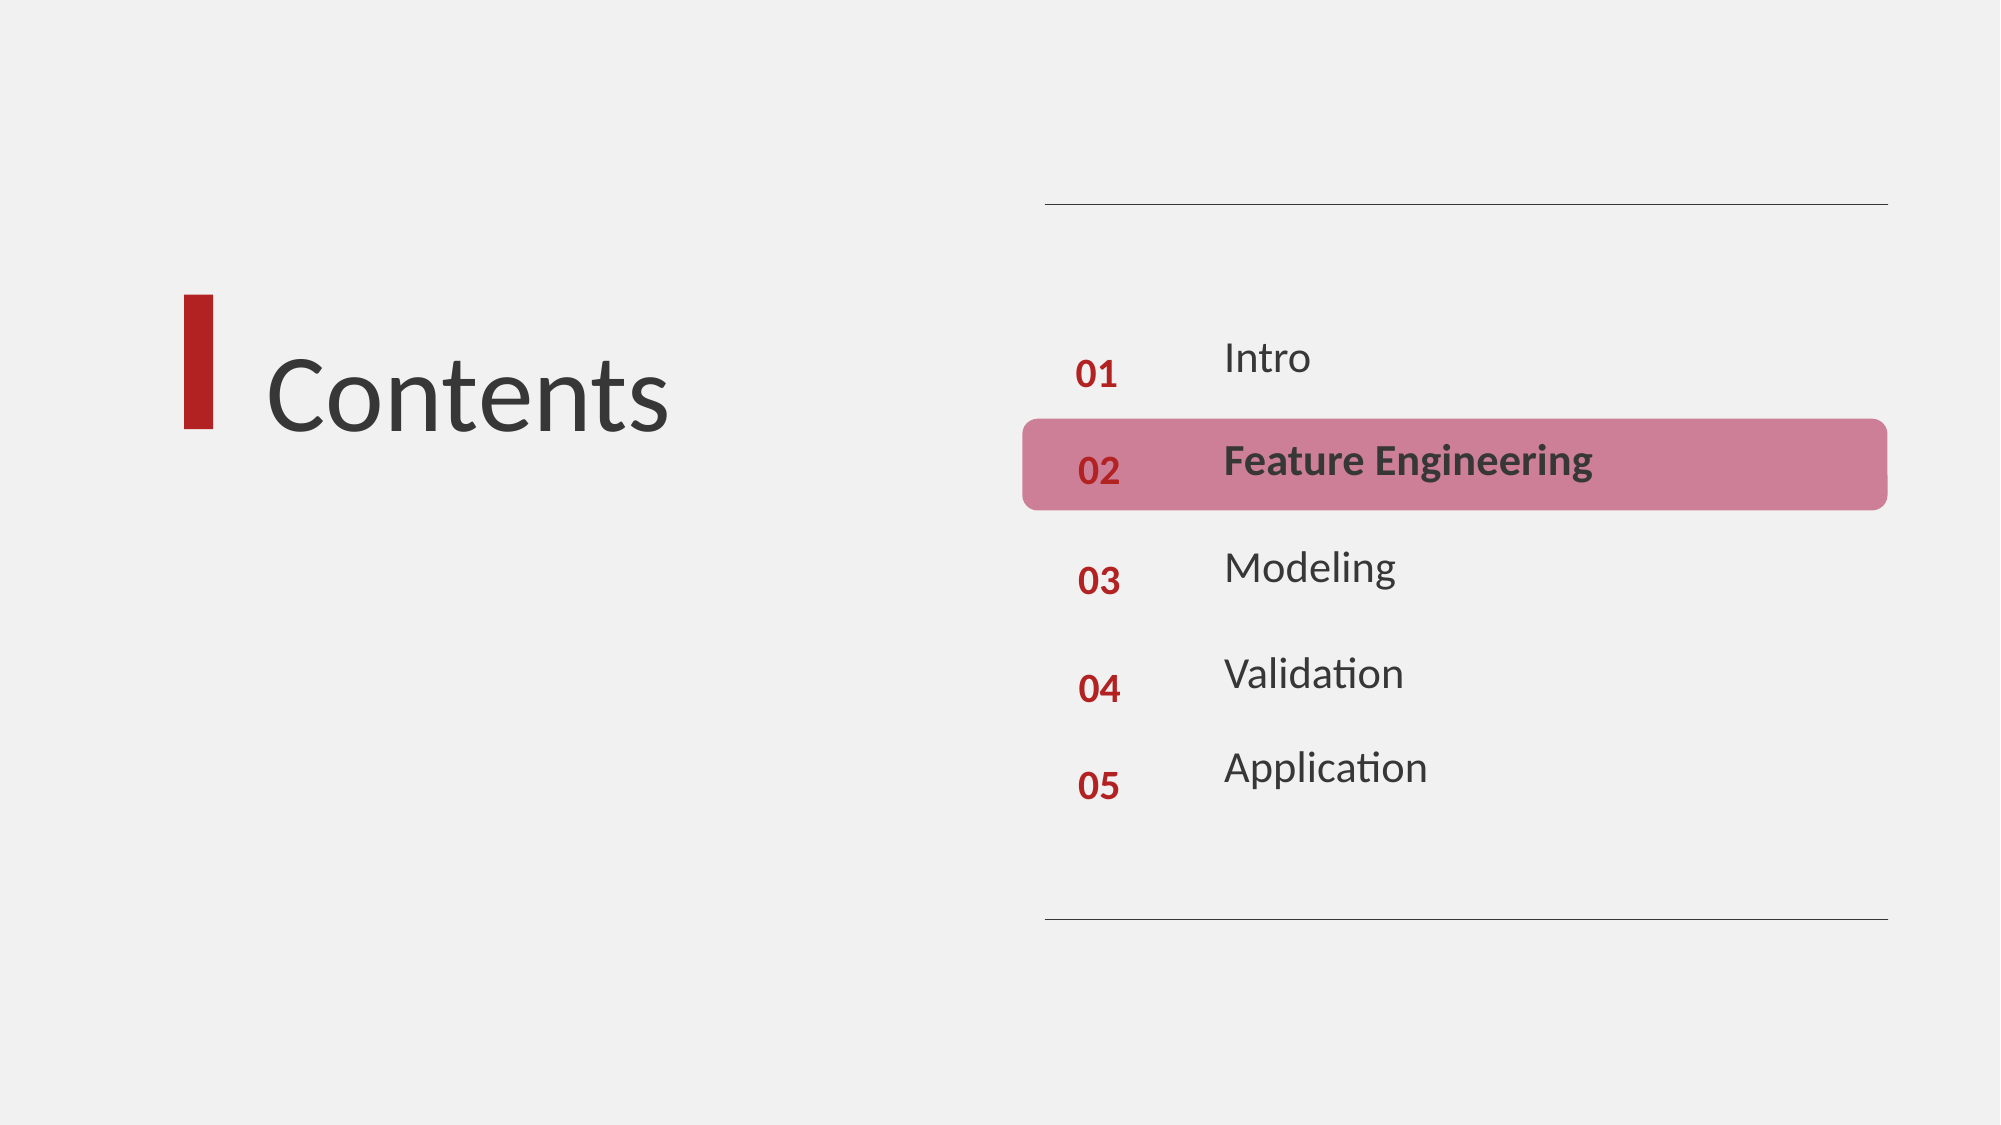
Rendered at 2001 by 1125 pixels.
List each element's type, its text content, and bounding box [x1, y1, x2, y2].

text_box [184, 294, 214, 430]
text_box Contents [266, 294, 1023, 454]
text_box 04 [1078, 650, 1209, 711]
text_box 05 [1078, 747, 1273, 808]
text_box 03 [1078, 542, 1209, 603]
text_box Intro Feature Engineering Modeling Validation Application [1209, 320, 1785, 799]
text_box [1022, 418, 1209, 511]
text_box 01 [1075, 335, 1209, 396]
text_box [1785, 418, 1888, 511]
text_box 02 [1078, 432, 1209, 493]
